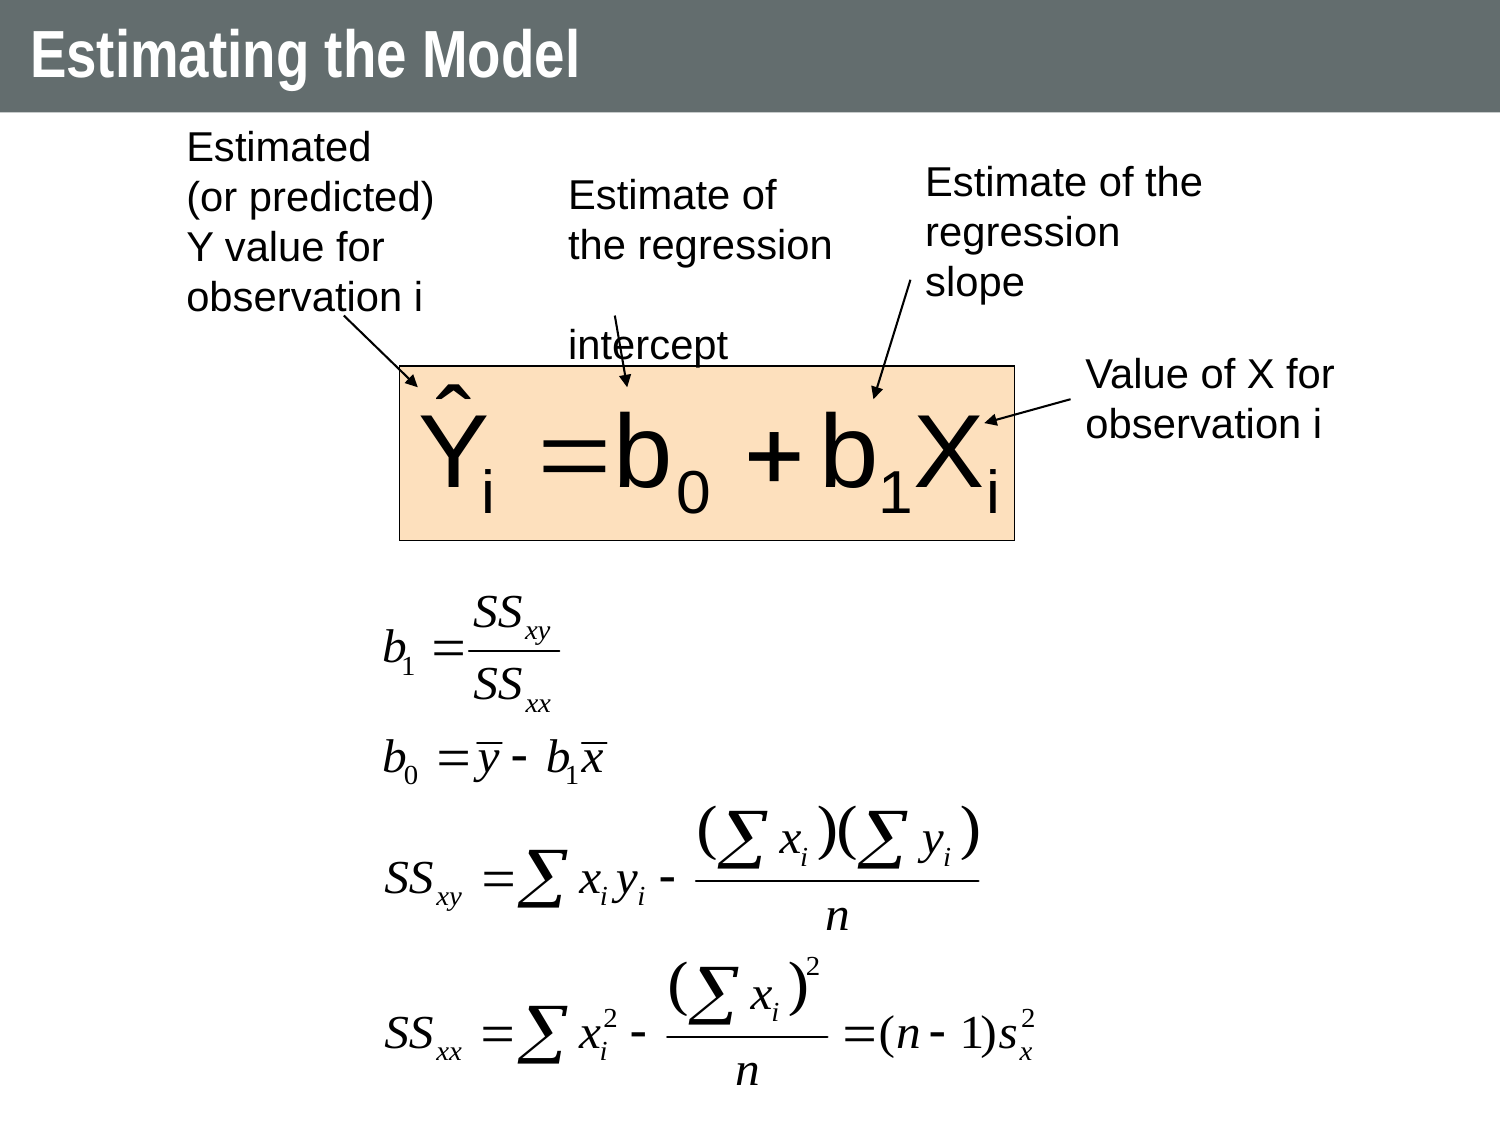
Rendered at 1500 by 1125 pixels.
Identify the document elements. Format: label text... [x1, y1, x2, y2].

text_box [171, 112, 1355, 540]
picture [375, 588, 1039, 1094]
title Estimating the Model [0, 0, 1500, 117]
